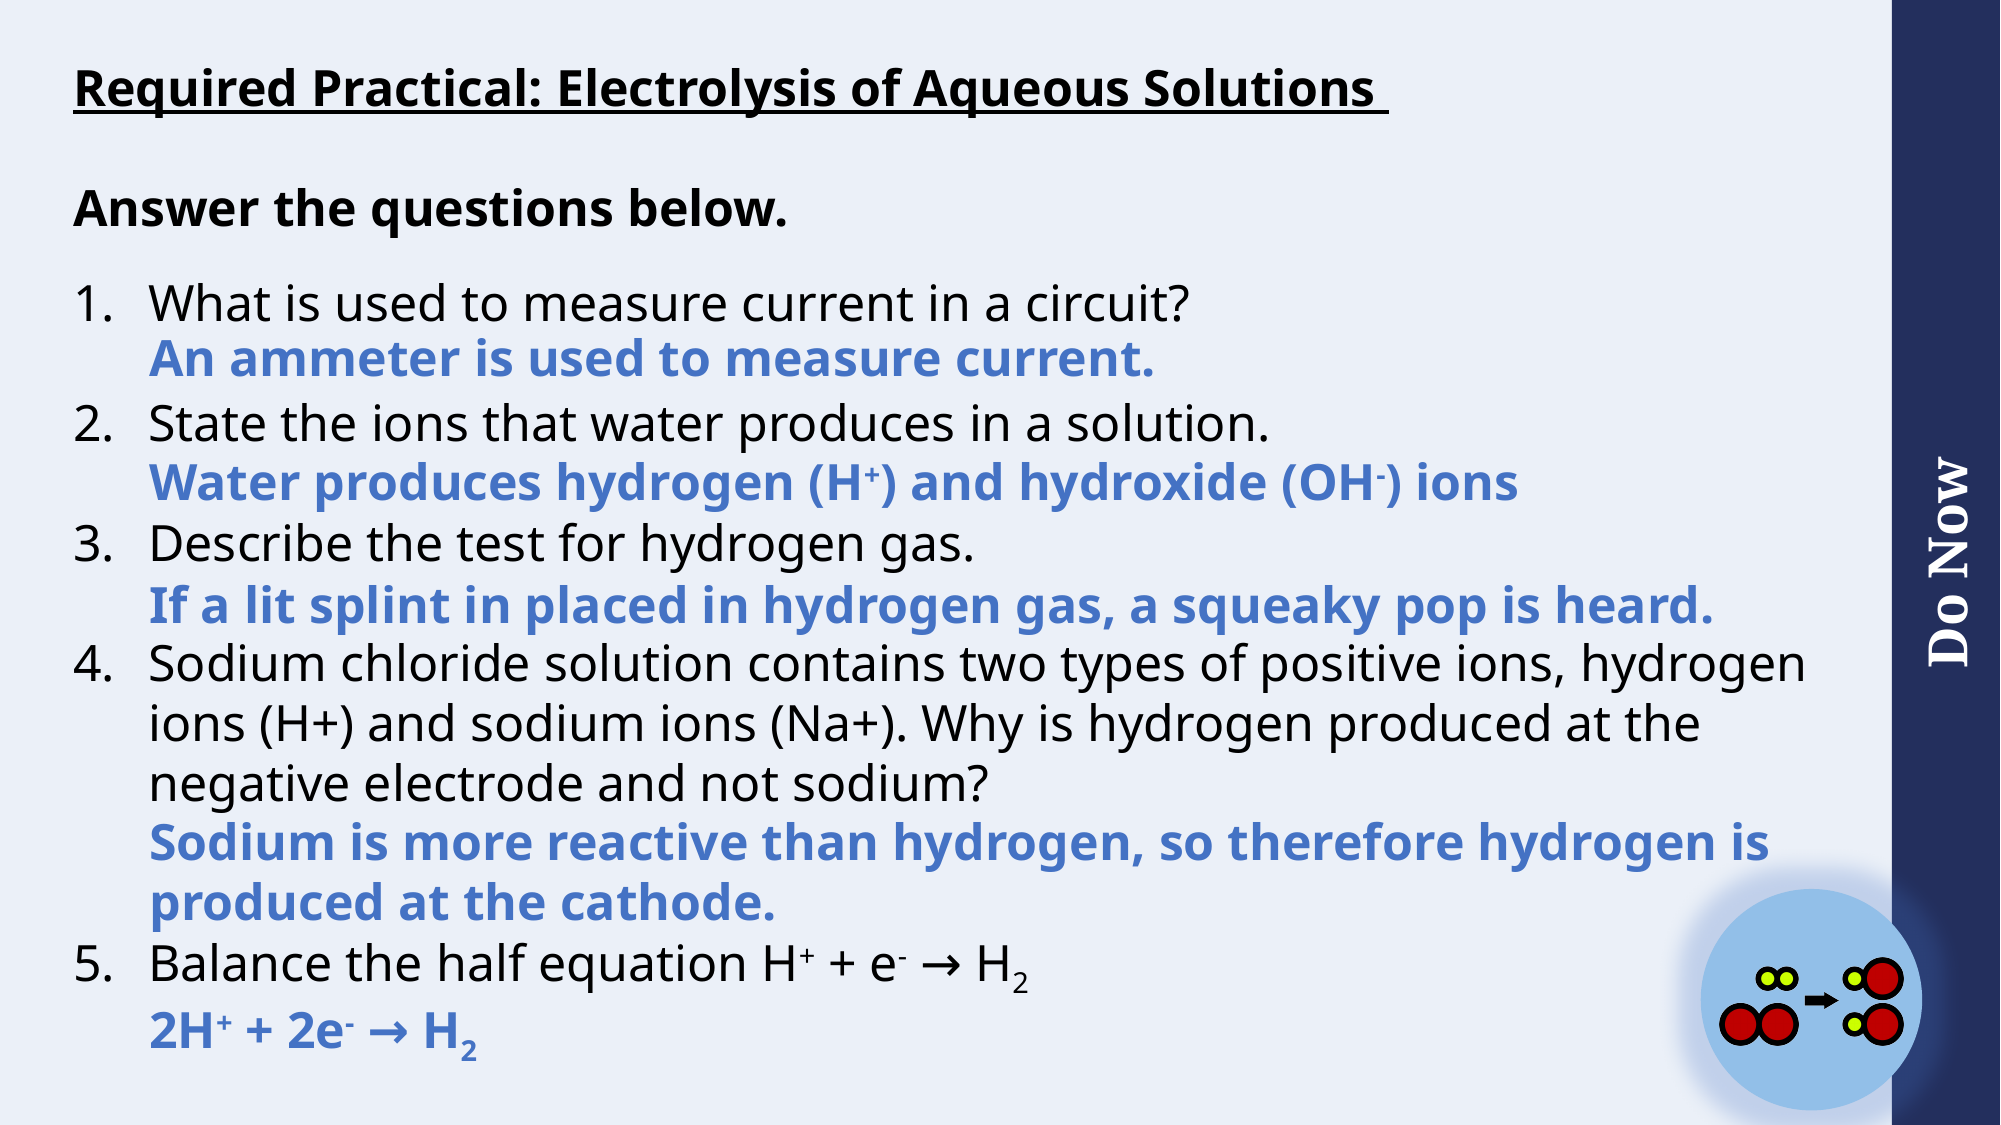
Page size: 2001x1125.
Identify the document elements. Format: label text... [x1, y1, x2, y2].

text_box If a lit splint in placed in hydrogen gas, a squeaky pop is heard. [134, 565, 1794, 641]
text_box Required Practical: Electrolysis of Aqueous Solutions Answer the questions below. What is used to measure current in a circuit? State the ions that water produces in a solution. Describe the test for hydrogen gas. Sodium chloride solution contains two types of positive ions, hydrogen ions (H+) and sodium ions (Na+). Why is hydrogen produced at the negative electrode and not sodium? Balance the half equation H+ + e- → H2 [58, 48, 1828, 1042]
text_box 2H+ + 2e- → H2 [134, 991, 1389, 1075]
text_box Water produces hydrogen (H+) and hydroxide (OH-) ions [134, 443, 1720, 519]
text_box An ammeter is used to measure current. [134, 319, 1794, 394]
text_box Sodium is more reactive than hydrogen, so therefore hydrogen is produced at the cathode. [134, 802, 1794, 938]
picture [1719, 957, 1904, 1046]
